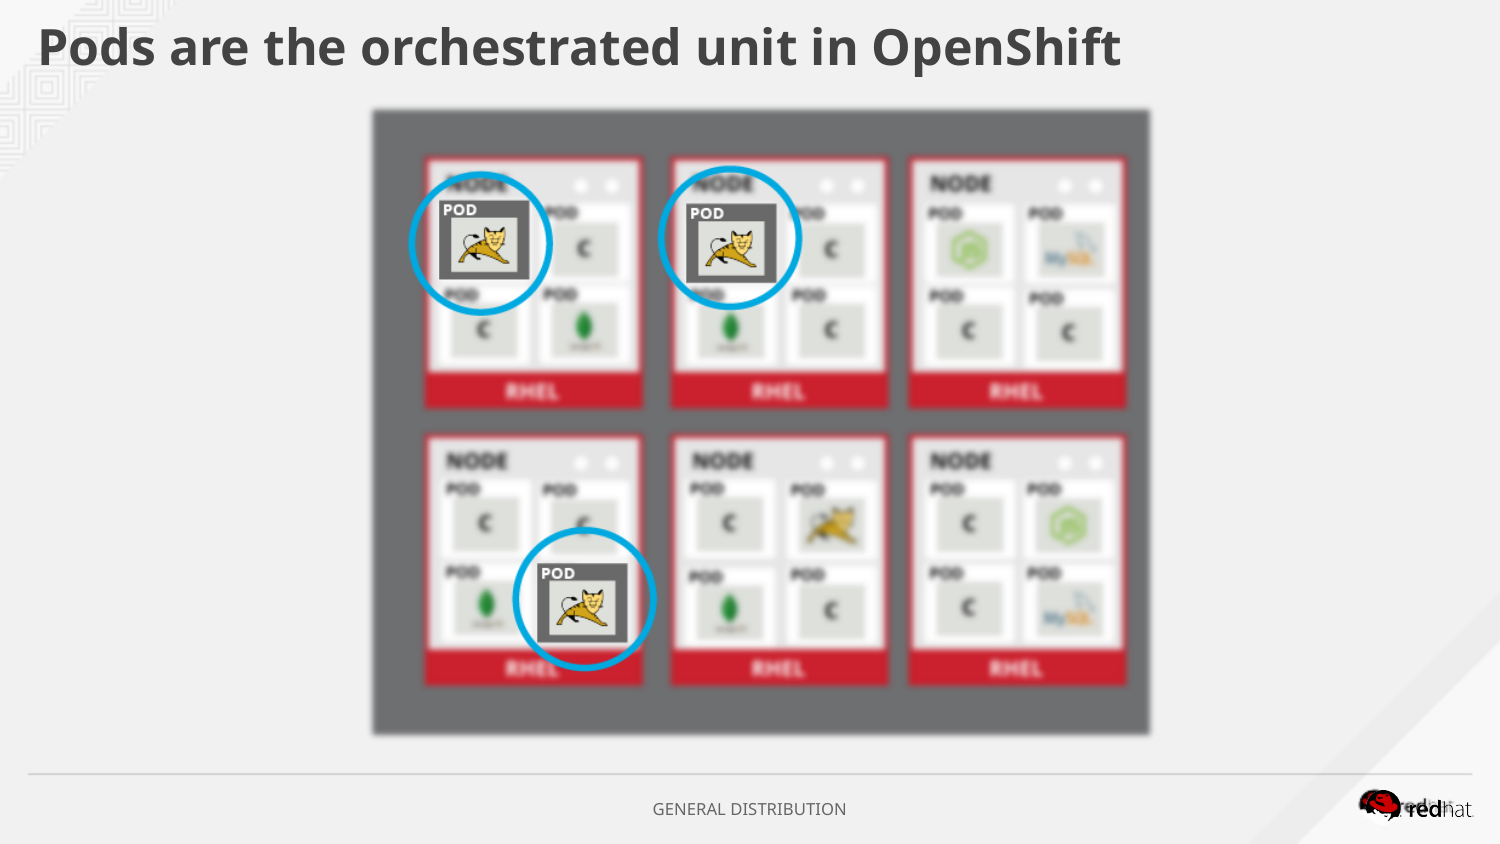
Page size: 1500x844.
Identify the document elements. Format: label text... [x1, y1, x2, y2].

title Pods are the orchestrated unit in OpenShift [22, 17, 1441, 75]
picture [0, 0, 1500, 844]
